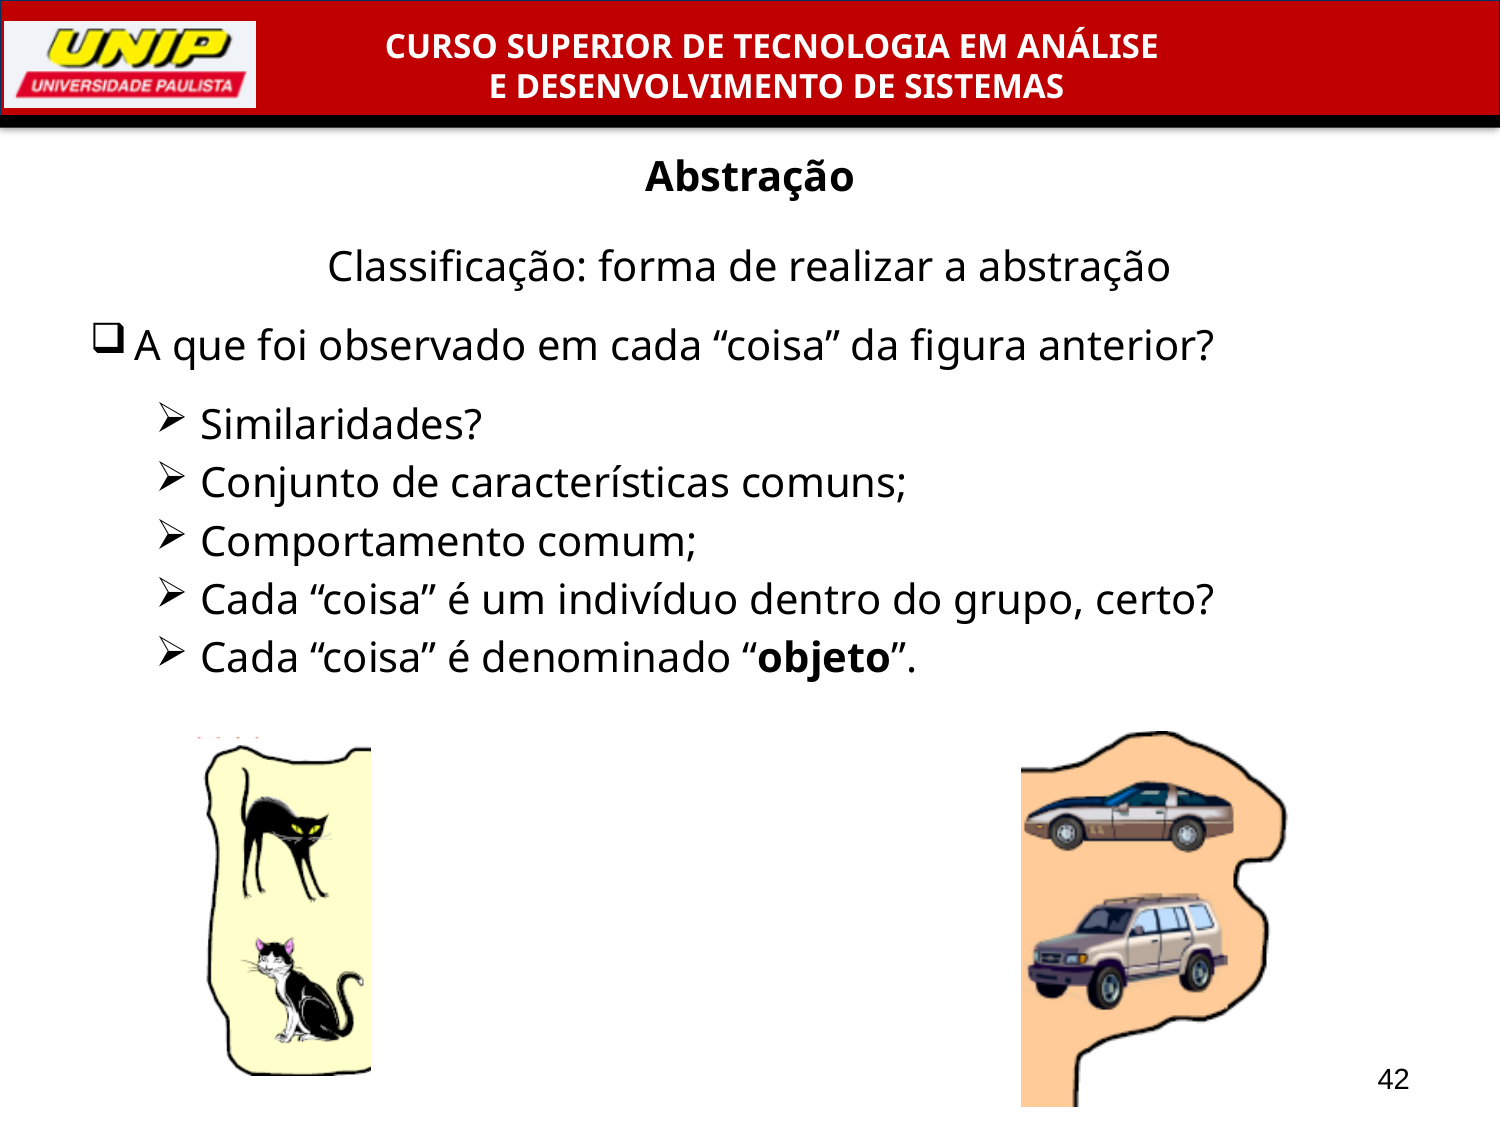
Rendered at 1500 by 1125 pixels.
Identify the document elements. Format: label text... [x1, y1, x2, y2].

picture [4, 21, 256, 108]
slide_number 42 [1298, 1024, 1425, 1103]
title Abstração [75, 62, 1425, 231]
picture [194, 737, 371, 1076]
picture [1021, 731, 1294, 1107]
list Classificação: forma de realizar a abstração A que foi observado em cada “coisa” da figura anterior? Similaridades? Conjunto de características comuns; Comportamento comum; Cada “coisa” é um indivíduo dentro do grupo, certo? Cada “coisa” é denominado “objeto”. [75, 231, 1425, 988]
